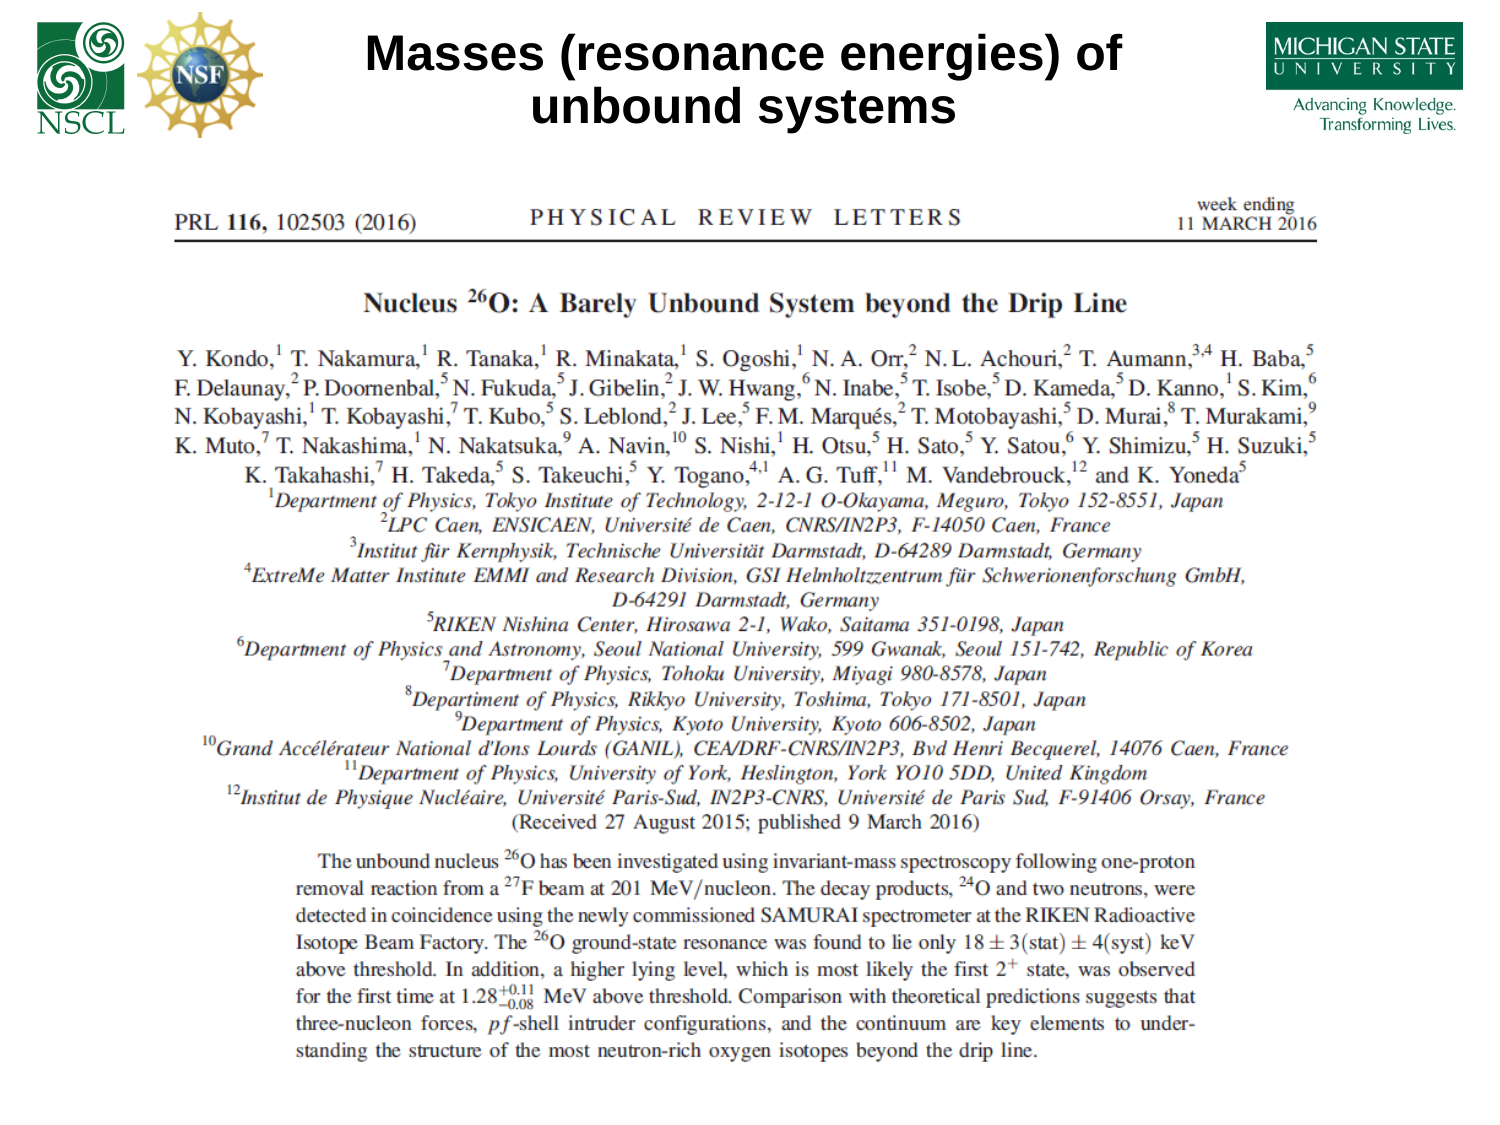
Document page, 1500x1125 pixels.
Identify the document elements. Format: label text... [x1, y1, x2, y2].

picture [31, 16, 130, 140]
title Masses (resonance energies) of unbound systems [249, 24, 1238, 86]
picture [137, 12, 263, 138]
picture [149, 187, 1338, 1073]
picture [1266, 22, 1463, 134]
